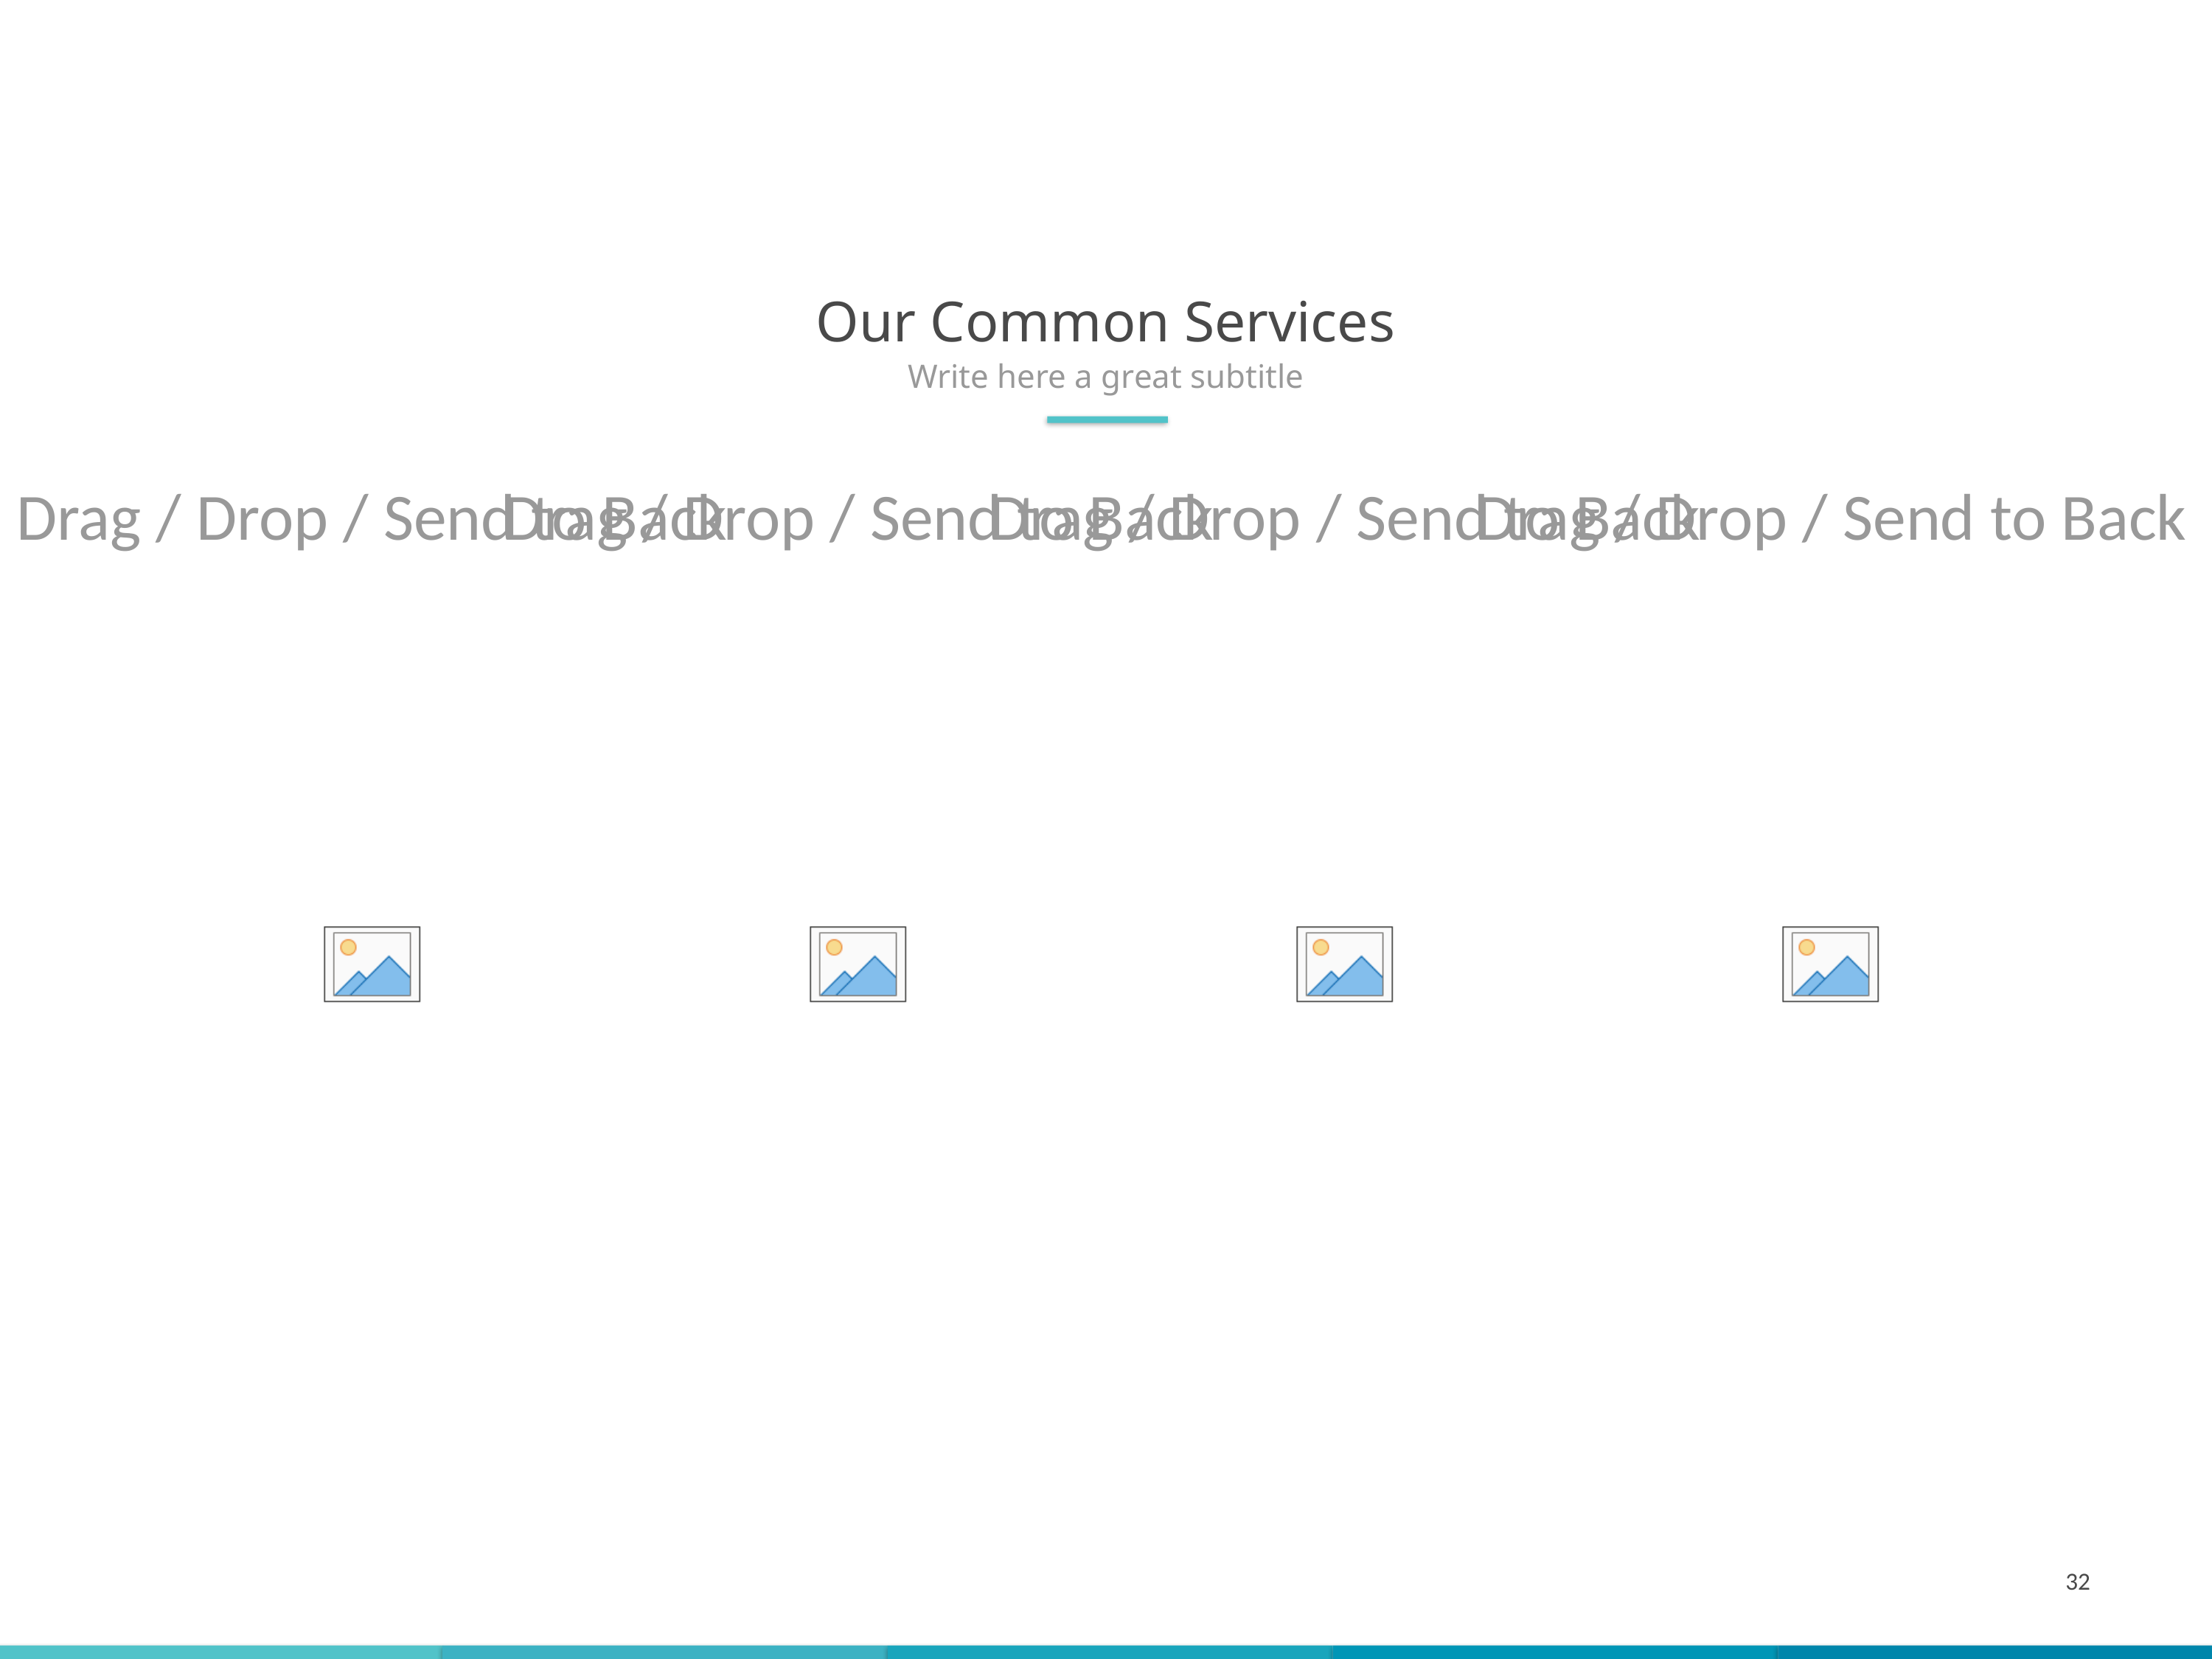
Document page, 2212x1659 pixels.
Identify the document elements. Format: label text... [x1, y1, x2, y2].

picture [1601, 468, 2061, 1461]
picture [1115, 468, 1575, 1461]
text_box Write here a great subtitle [897, 358, 1315, 400]
text_box Our Common Services [805, 294, 1407, 358]
picture [629, 468, 1088, 1461]
text_box [1047, 416, 1169, 423]
slide_number 32 [1604, 1536, 2101, 1625]
picture [142, 468, 602, 1461]
